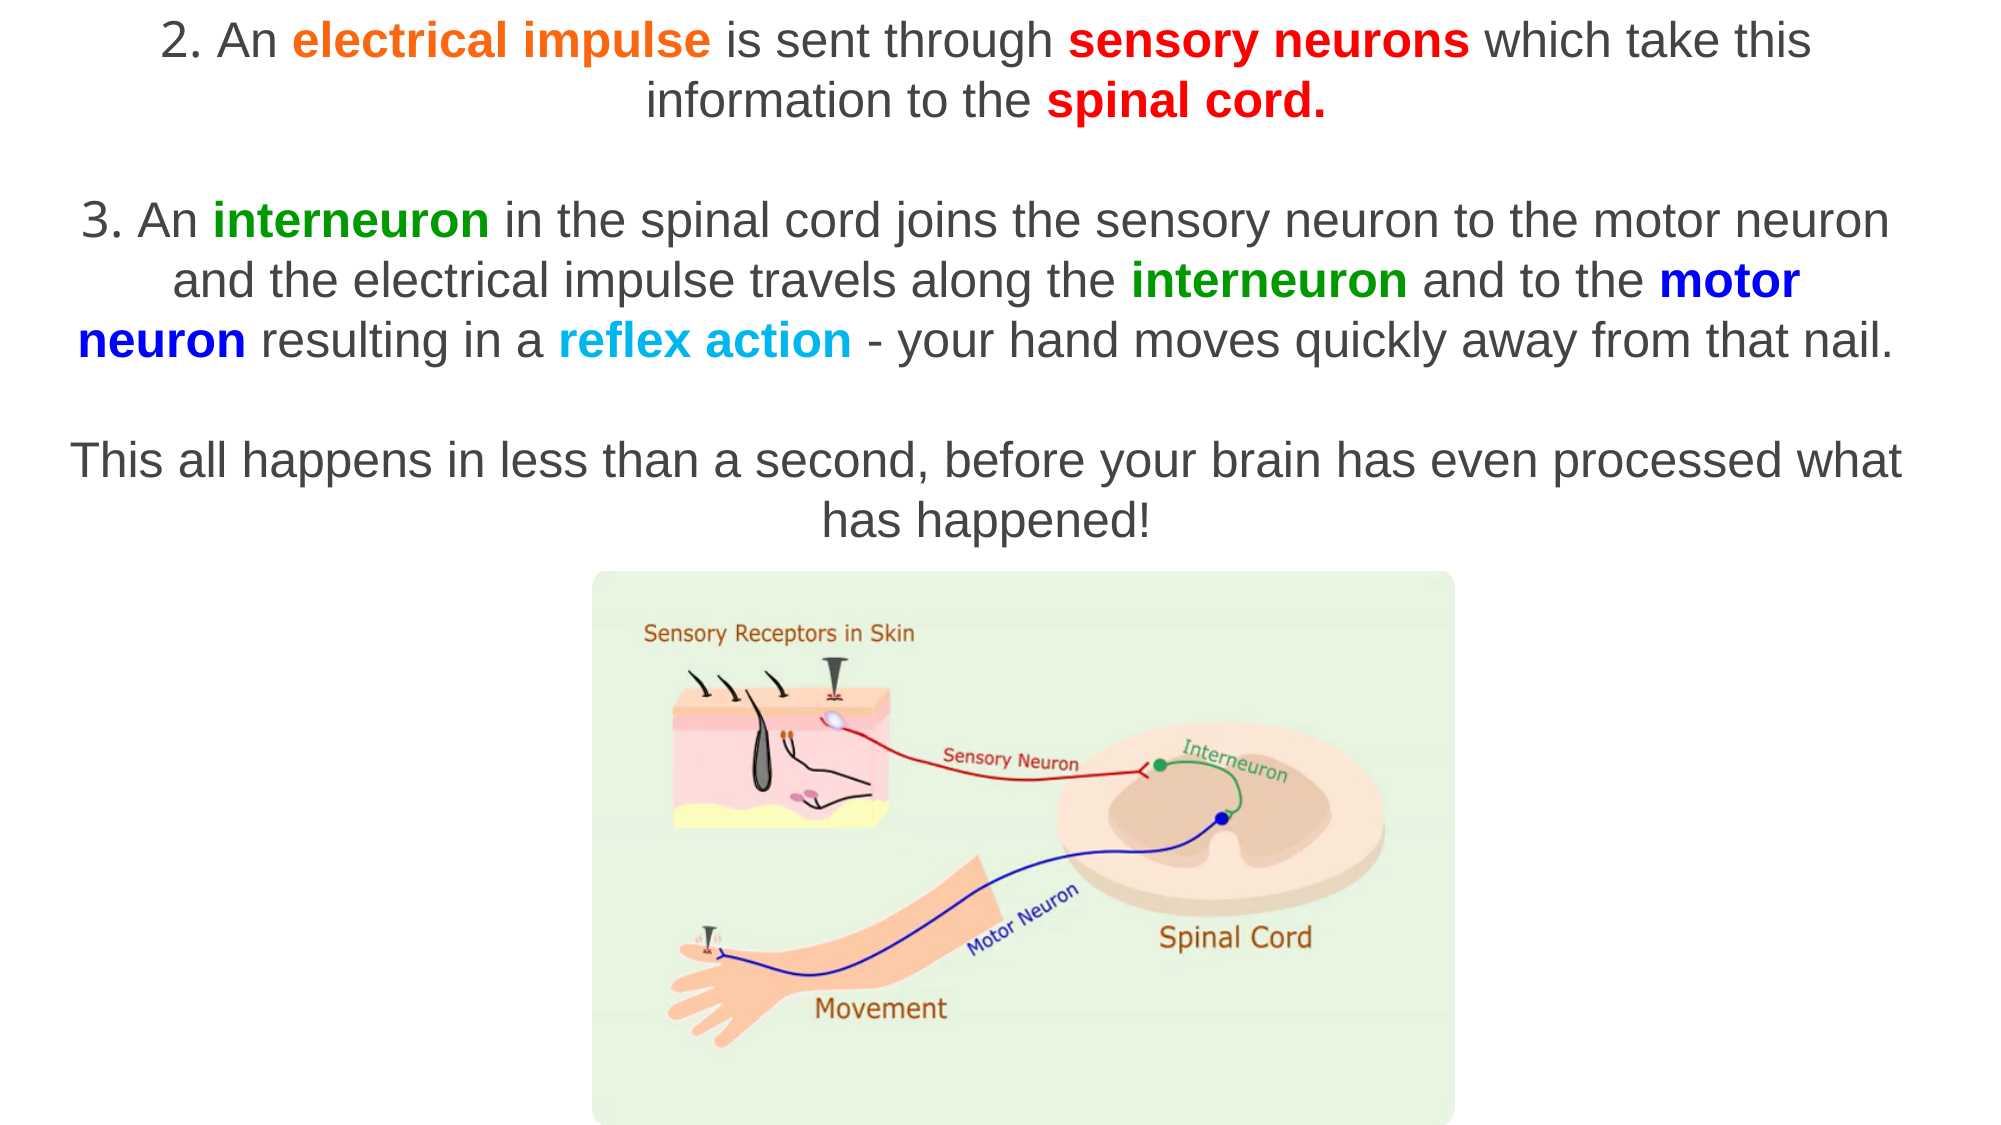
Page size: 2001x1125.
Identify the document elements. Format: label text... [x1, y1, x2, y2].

text_box 2. An electrical impulse is sent through sensory neurons which take this information to the spinal cord. 3. An interneuron in the spinal cord joins the sensory neuron to the motor neuron and the electrical impulse travels along the interneuron and to the motor neuron resulting in a reflex action - your hand moves quickly away from that nail. This all happens in less than a second, before your brain has even processed what has happened! [27, 0, 1946, 555]
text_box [591, 570, 1456, 1125]
